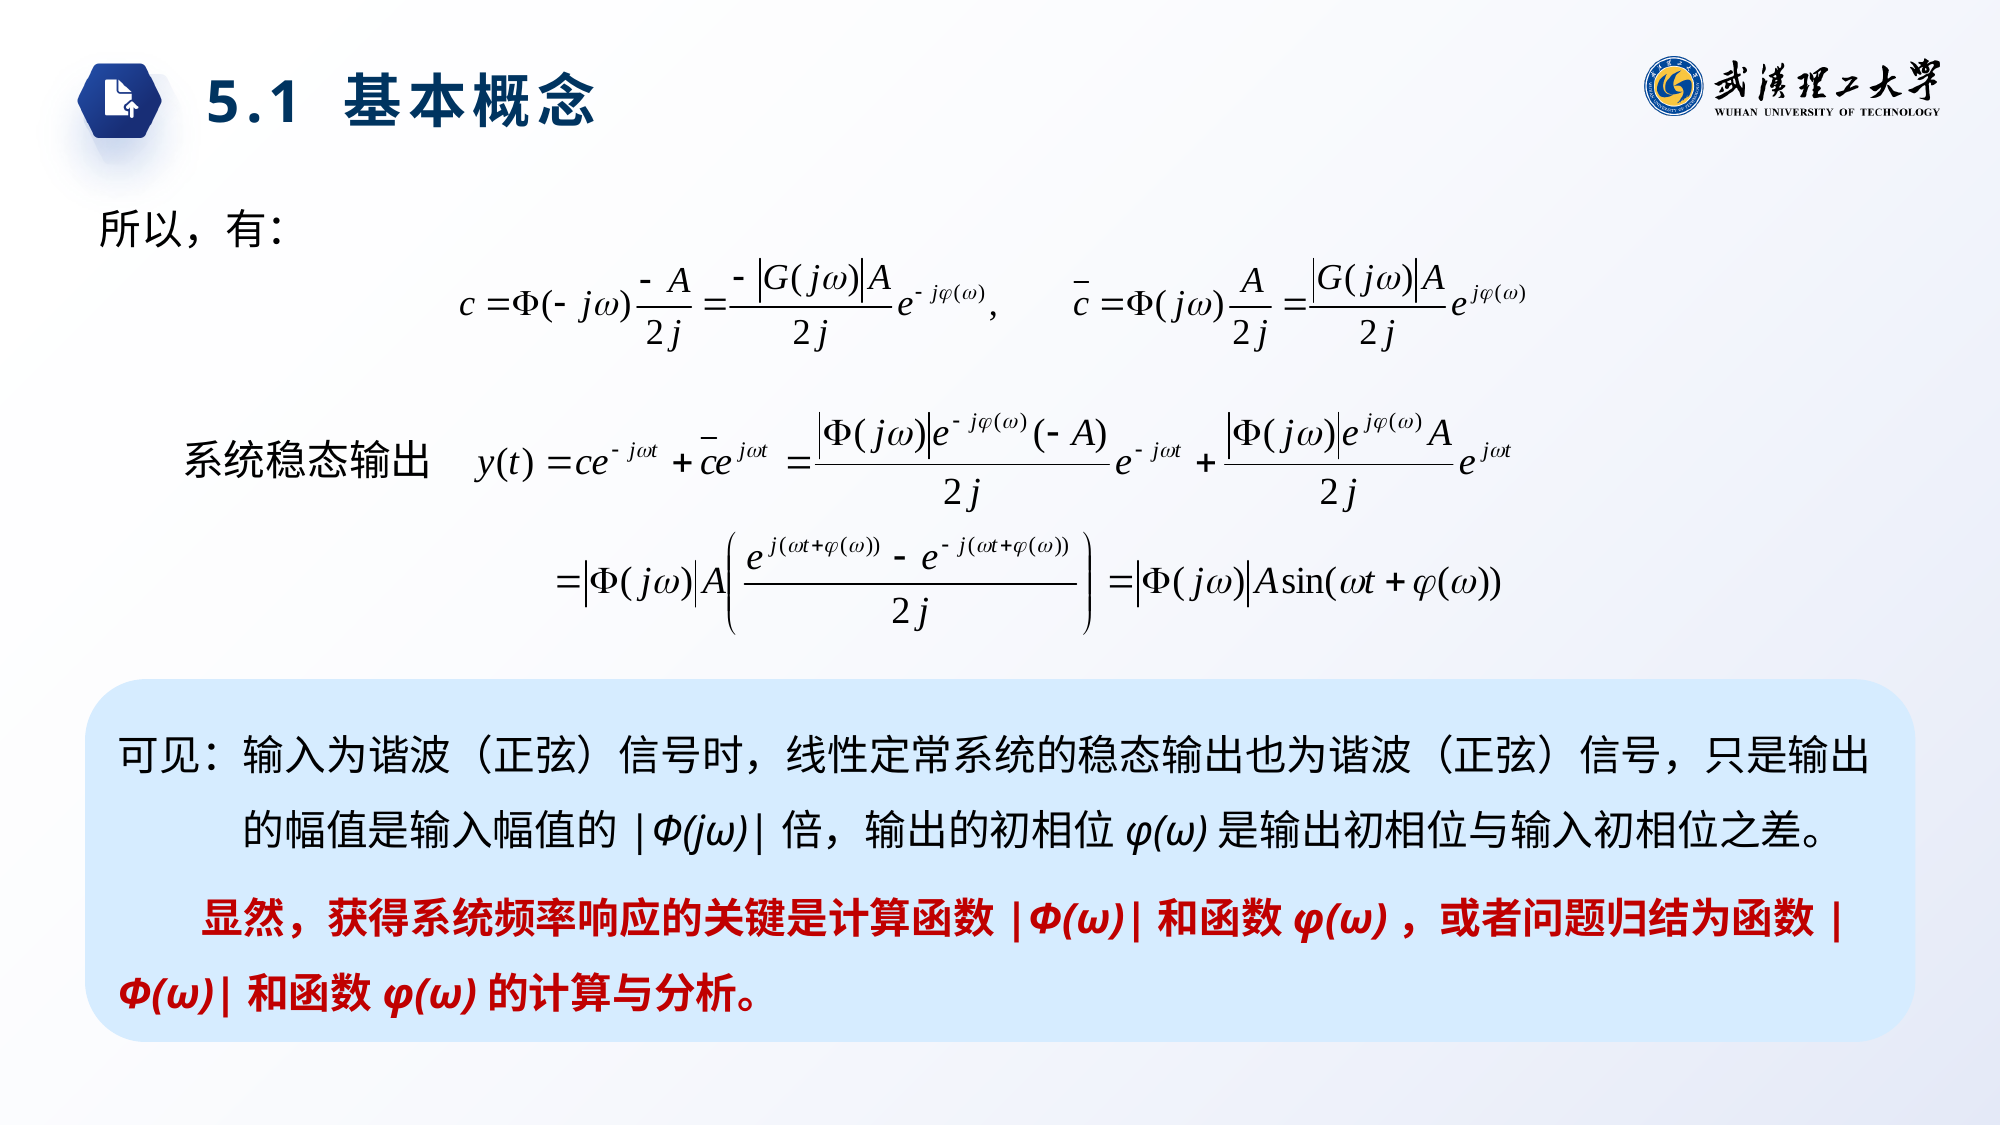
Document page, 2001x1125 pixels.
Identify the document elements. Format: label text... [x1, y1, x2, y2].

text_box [454, 252, 1533, 359]
list 5.1 基本概念 [191, 56, 1624, 143]
picture [0, 0, 2000, 1125]
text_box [467, 401, 1520, 645]
text_box 所以，有： [85, 180, 347, 261]
text_box 可见：输入为谐波（正弦）信号时，线性定常系统的稳态输出也为谐波（正弦）信号，只是输出的幅值是输入幅值的|Φ(jω)|倍，输出的初相位φ(ω)是输出初相位与输入初相位之差。 显然，获得系统频率响应的关键是计算函数|Φ(ω)|和函数φ(ω)，或者问题归结为函数|Φ(ω)|和函数φ(ω)的计算与分析。 [85, 679, 1916, 1042]
text_box 系统稳态输出 [167, 426, 456, 492]
